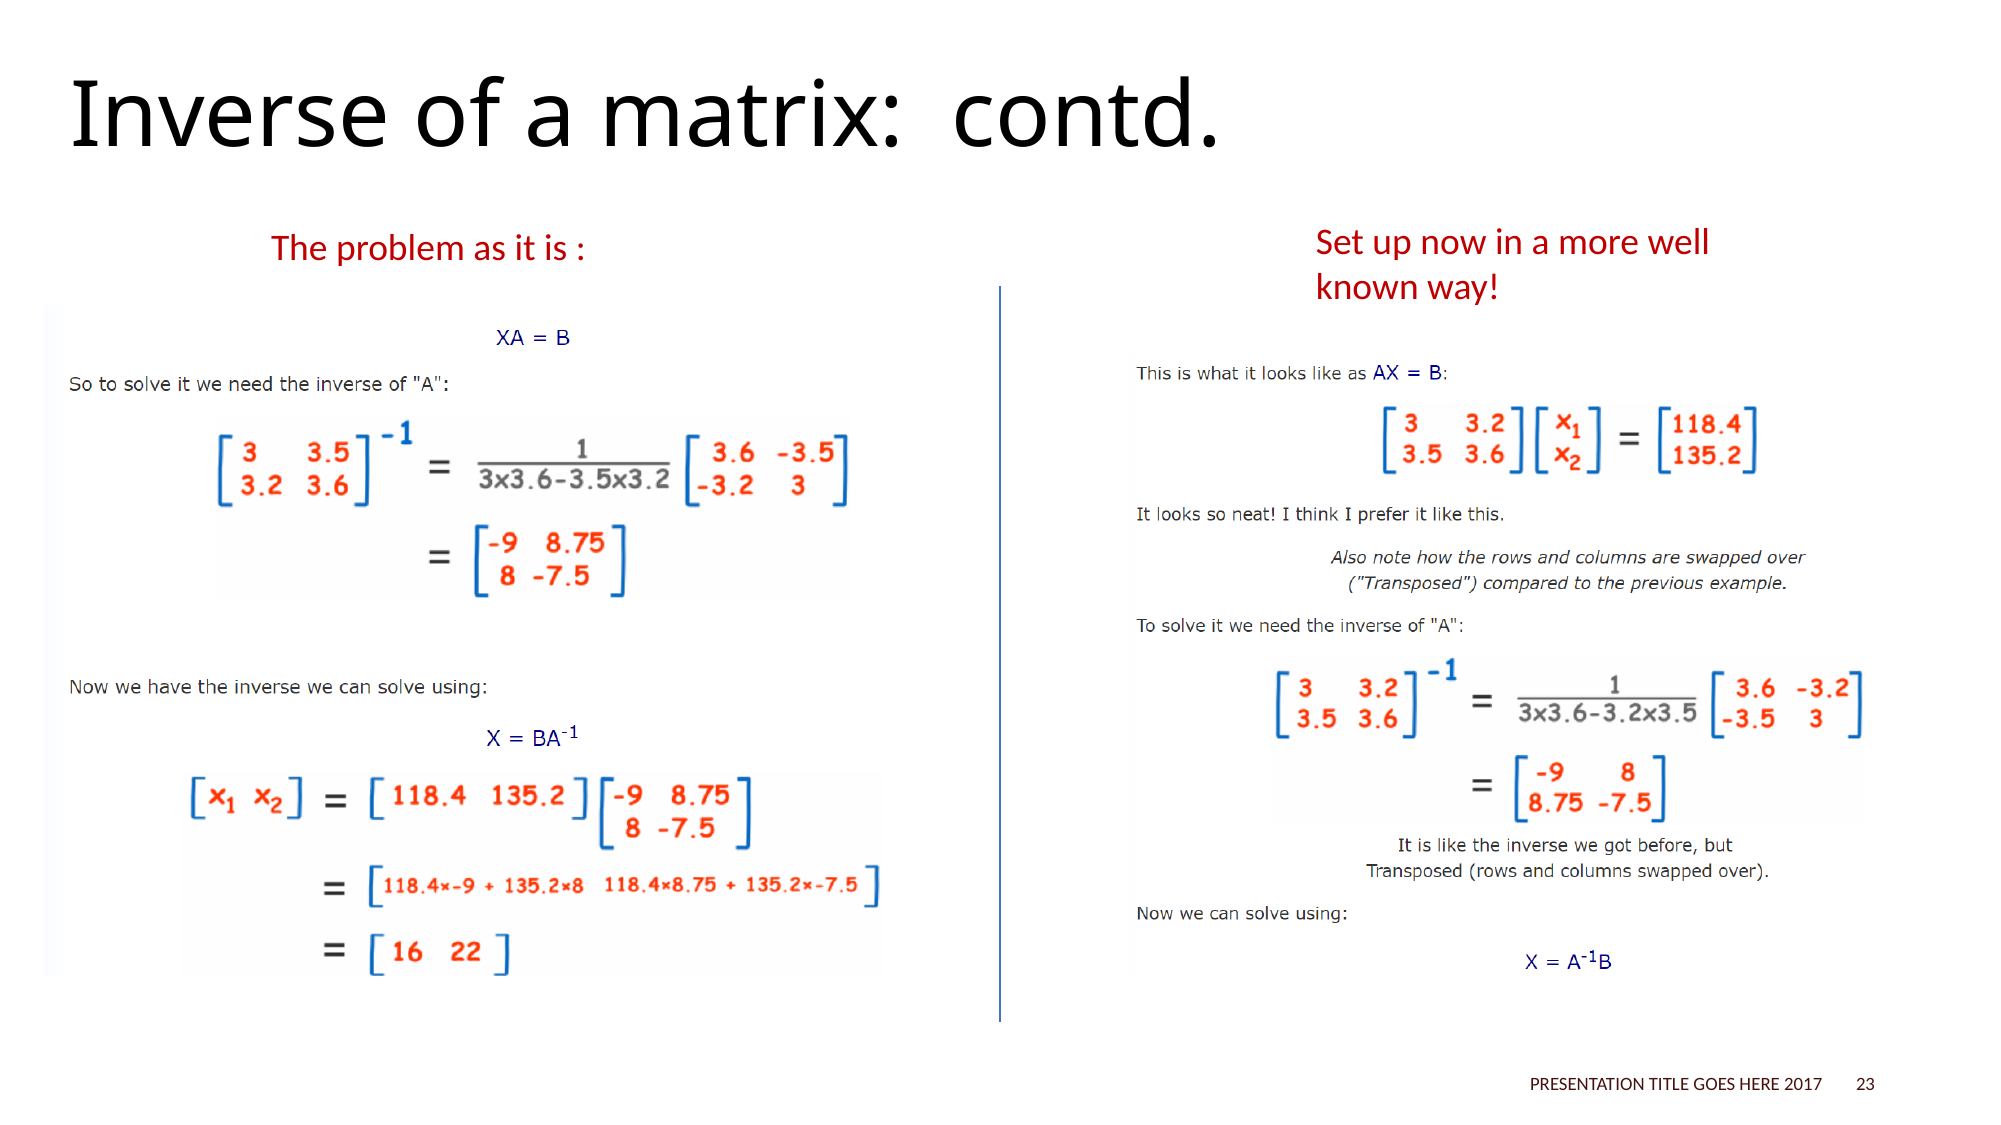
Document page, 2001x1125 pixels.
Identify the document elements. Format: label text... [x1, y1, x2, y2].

text_box The problem as it is : [256, 215, 736, 275]
picture [43, 305, 895, 976]
slide_number 23 [1832, 1034, 1899, 1095]
text_box Set up now in a more well known way! [1301, 209, 1781, 315]
picture [1128, 347, 1893, 976]
footer PRESENTATION TITLE GOES HERE 2017 [1198, 1034, 1823, 1095]
title Inverse of a matrix: contd. [55, 47, 1781, 188]
